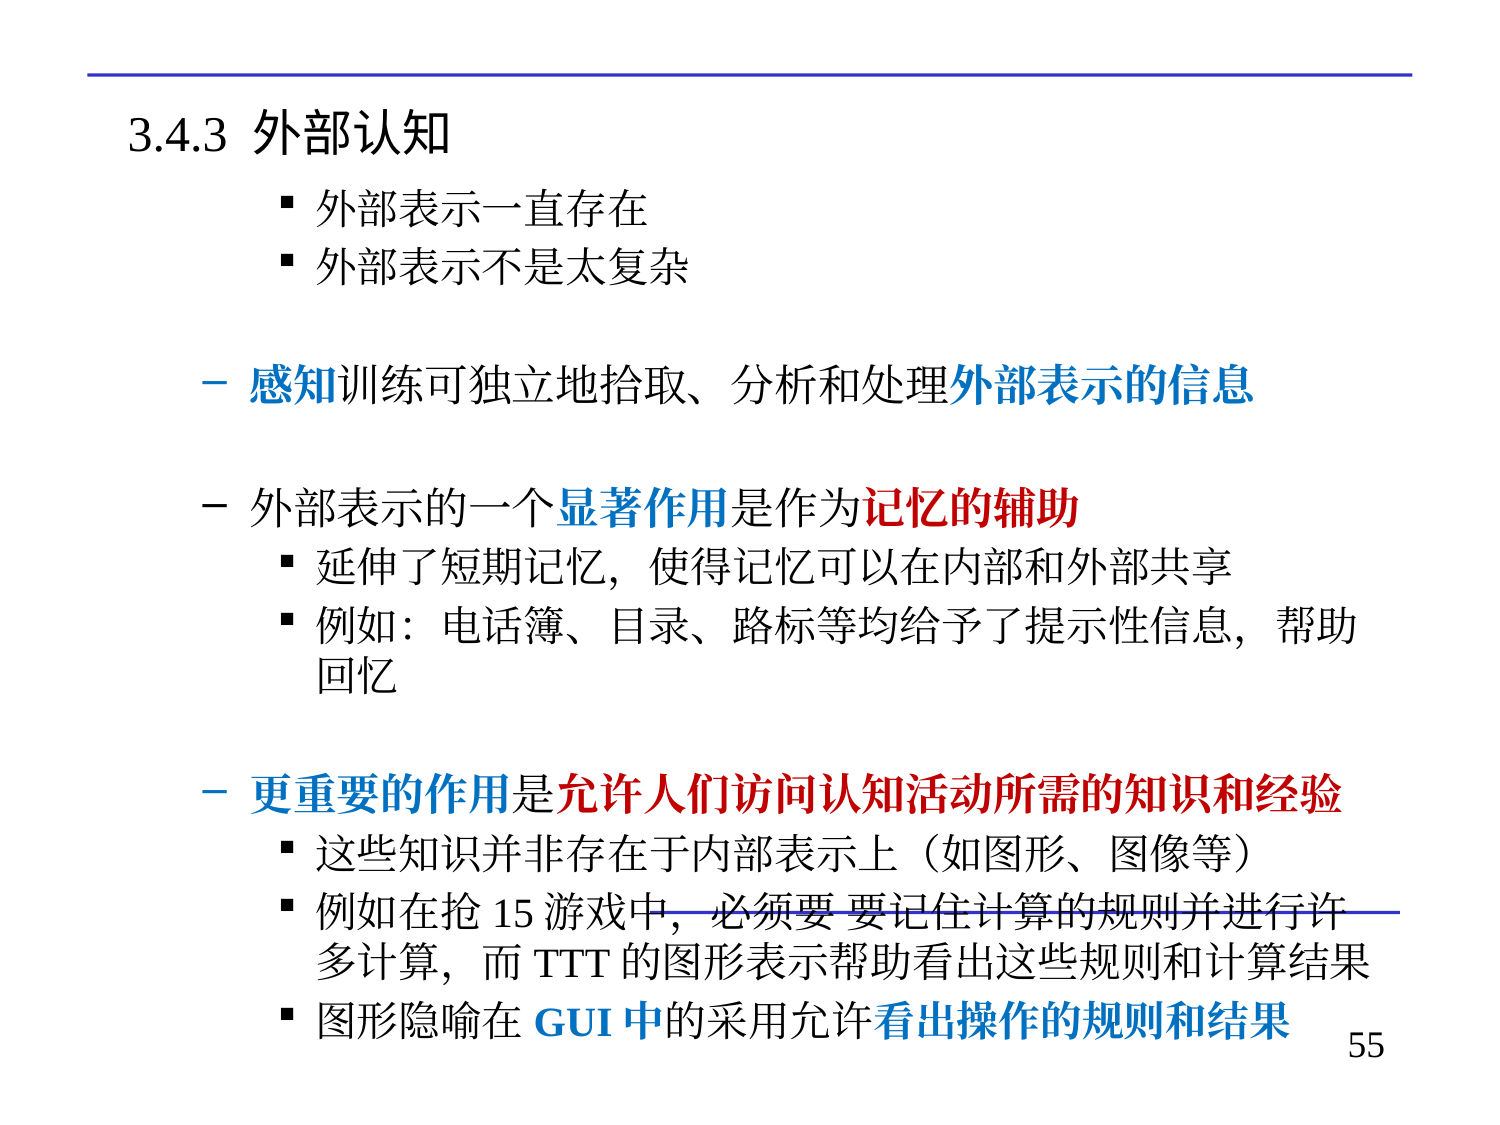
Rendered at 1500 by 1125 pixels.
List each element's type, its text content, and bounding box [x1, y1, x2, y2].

title 3.4.3 外部认知 [112, 87, 1388, 174]
slide_number 55 [1087, 1012, 1401, 1088]
list 外部表示一直存在 外部表示不是太复杂 感知训练可独立地拾取、分析和处理外部表示的信息 外部表示的一个显著作用是作为记忆的辅助 延伸了短期记忆，使得记忆可以在内部和外部共享 例如：电话簿、目录、路标等均给予了提示性信息，帮助回忆 更重要的作用是允许人们访问认知活动所需的知识和经验 这些知识并非存在于内部表示上（如图形、图像等） 例如在抢15游戏中，必须要 要记住计算的规则并进行许多计算，而TTT的图形表示帮助看出这些规则和计算结果 图形隐喻在GUI中的采用允许看出操作的规则和结果 [112, 174, 1388, 900]
